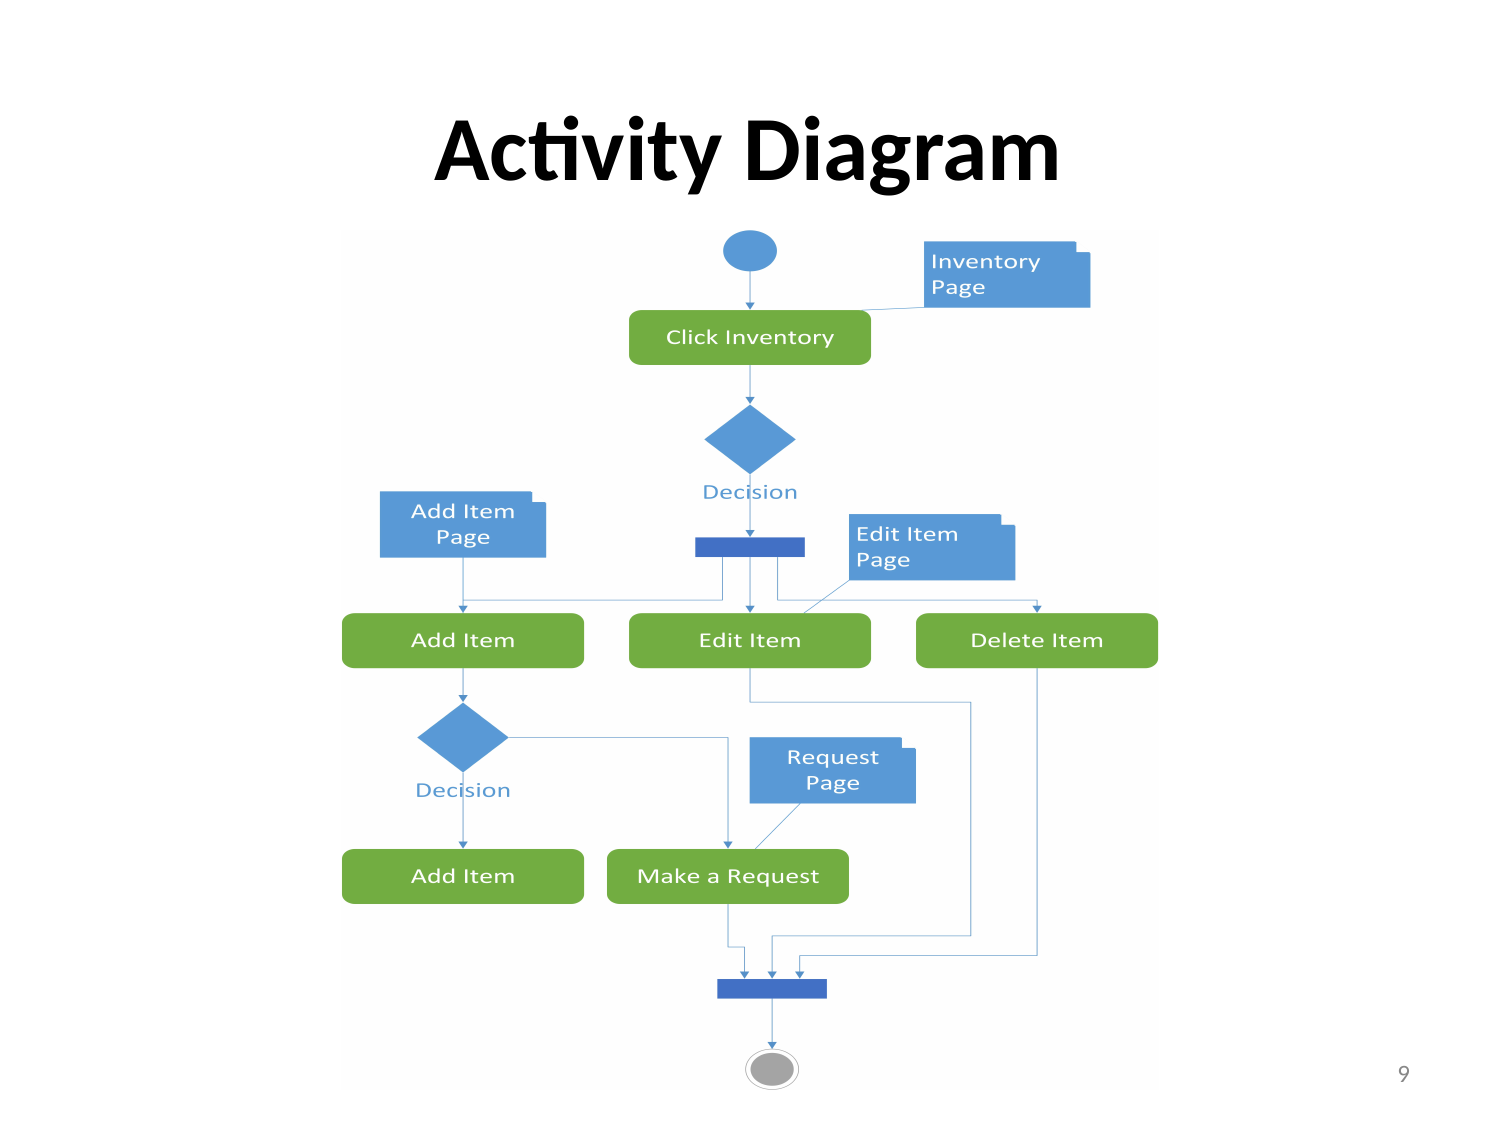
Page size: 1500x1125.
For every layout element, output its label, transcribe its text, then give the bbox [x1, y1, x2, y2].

picture [341, 230, 1159, 1090]
title Activity Diagram [72, 80, 1425, 207]
slide_number 9 [1074, 1042, 1425, 1103]
